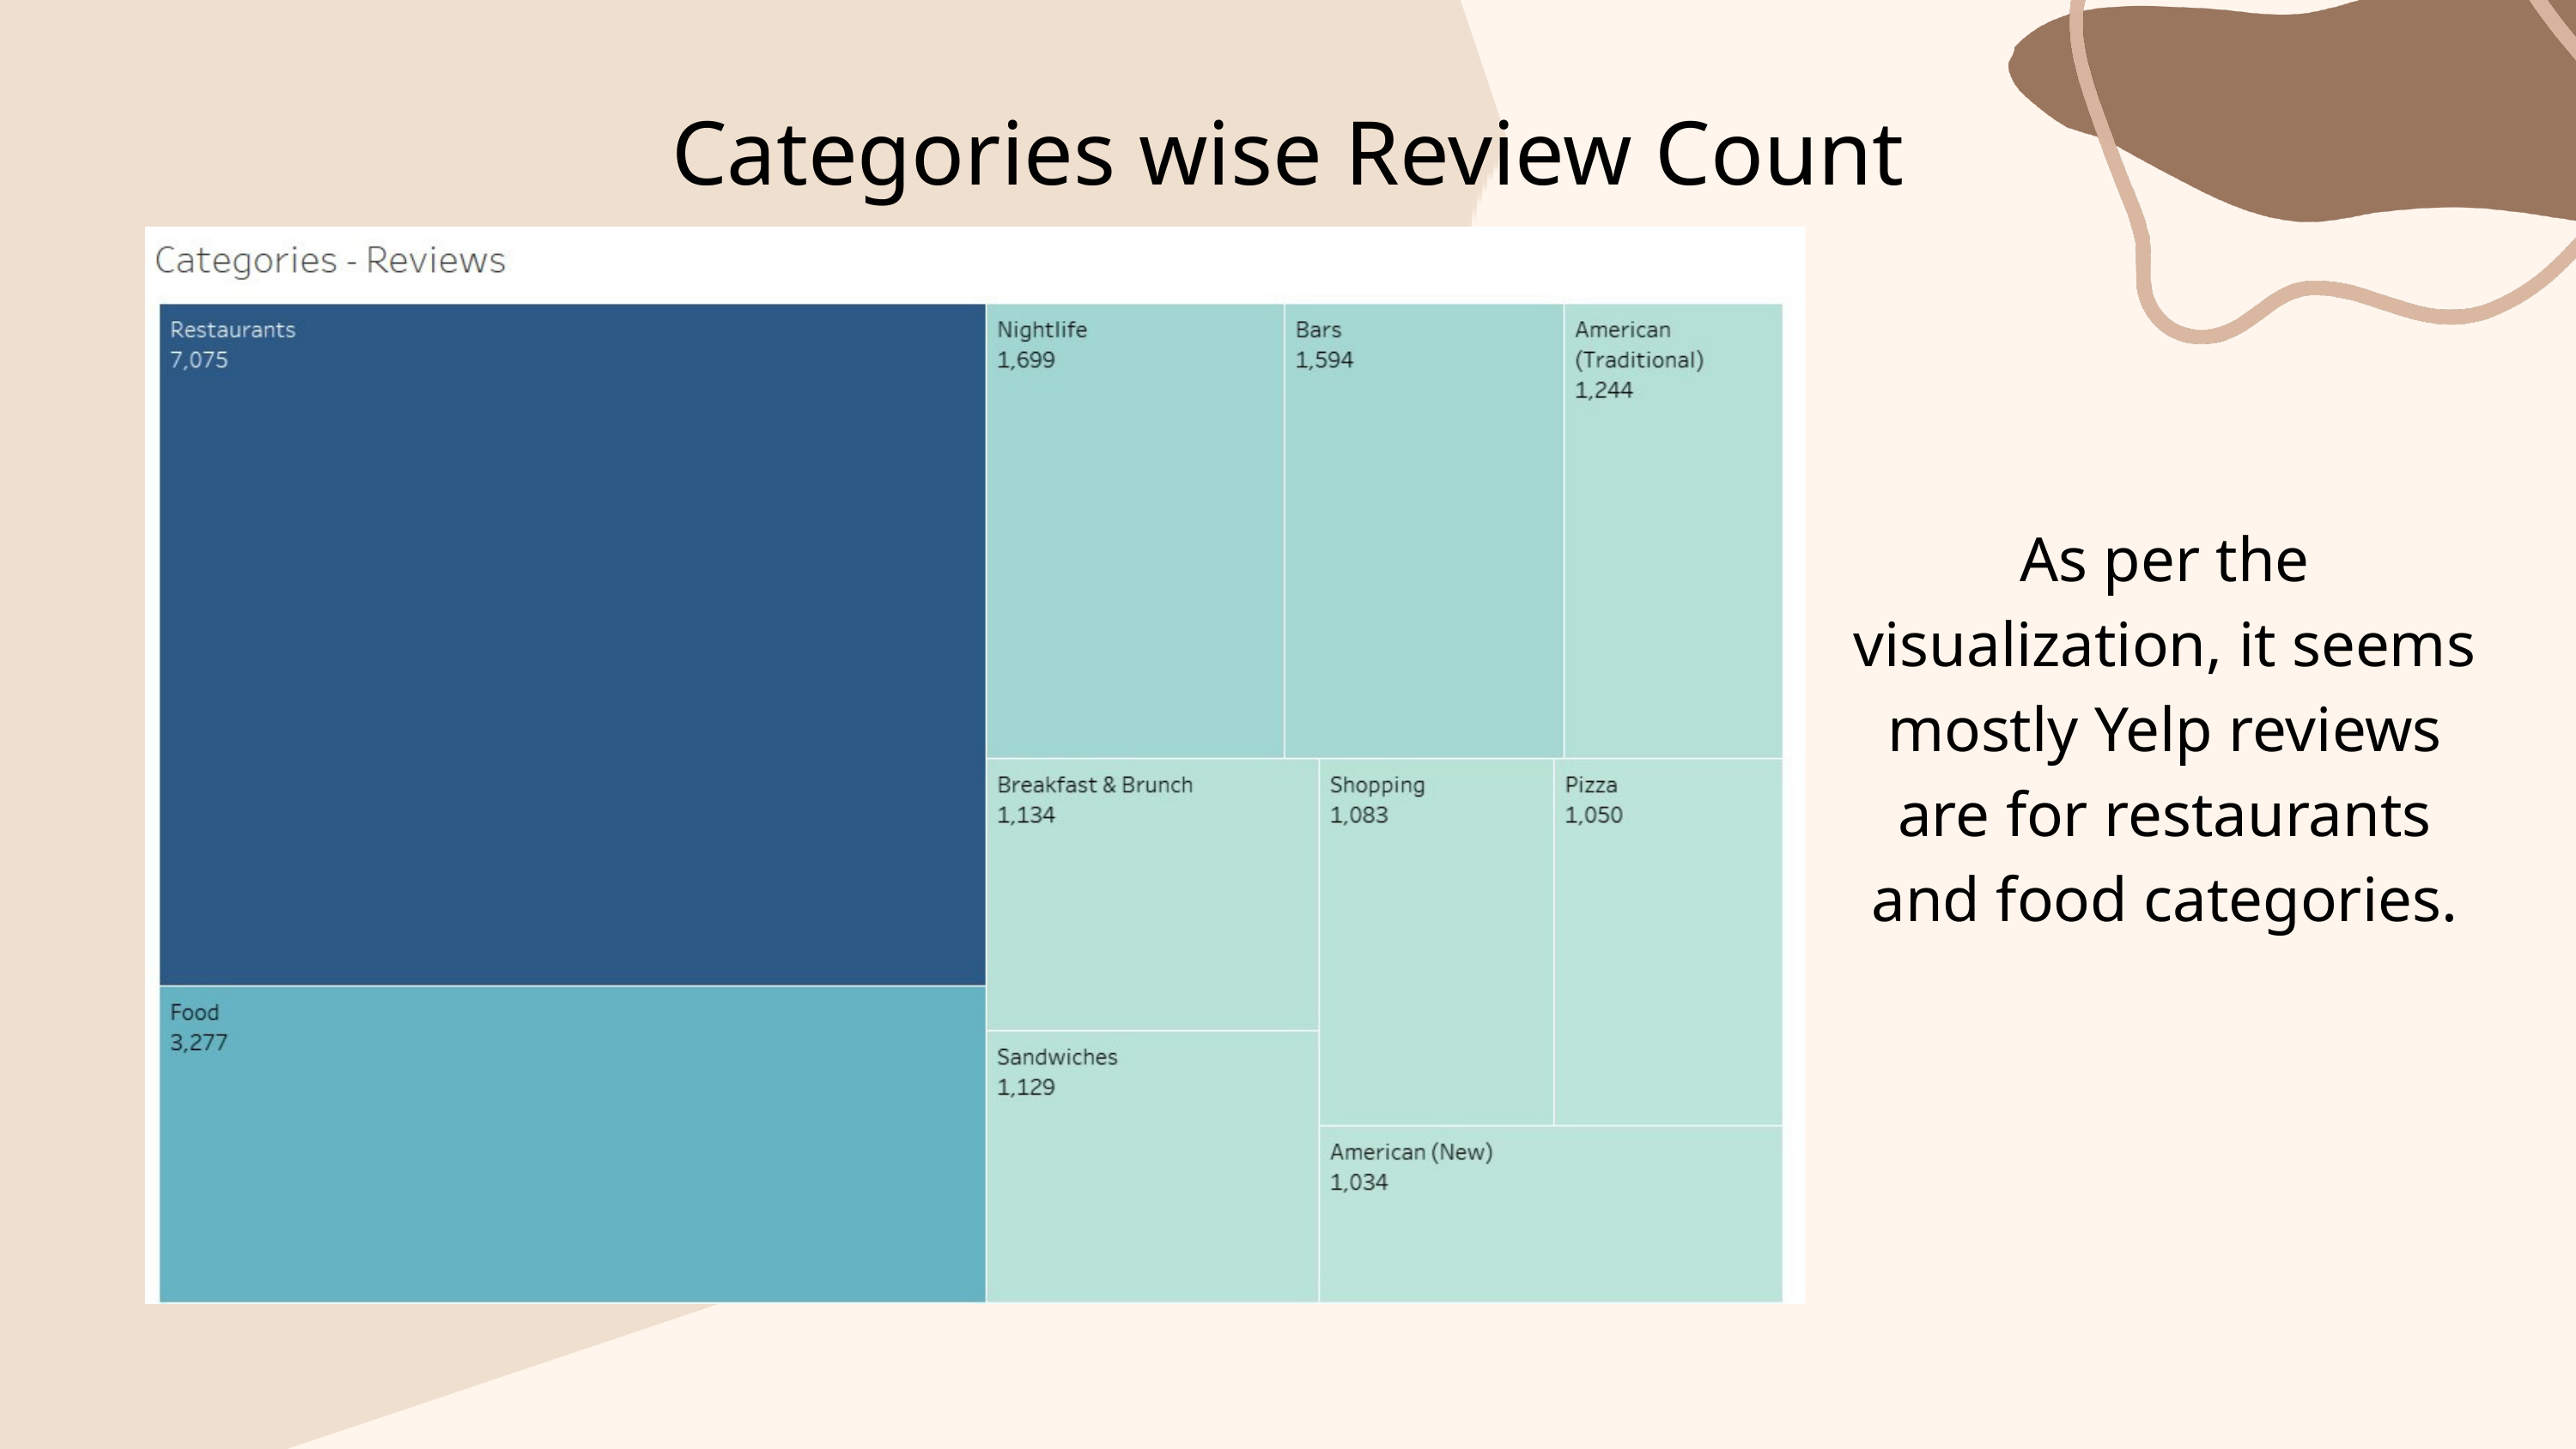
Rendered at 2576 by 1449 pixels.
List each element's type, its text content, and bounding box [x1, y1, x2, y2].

text_box [144, 227, 1806, 1304]
text_box As per the visualization, it seems mostly Yelp reviews are for restaurants and food categories. [1844, 508, 2487, 935]
text_box [2069, 0, 2576, 345]
text_box [2008, 0, 2069, 247]
text_box Categories wise Review Count [229, 78, 2008, 203]
text_box [0, 0, 1537, 1449]
